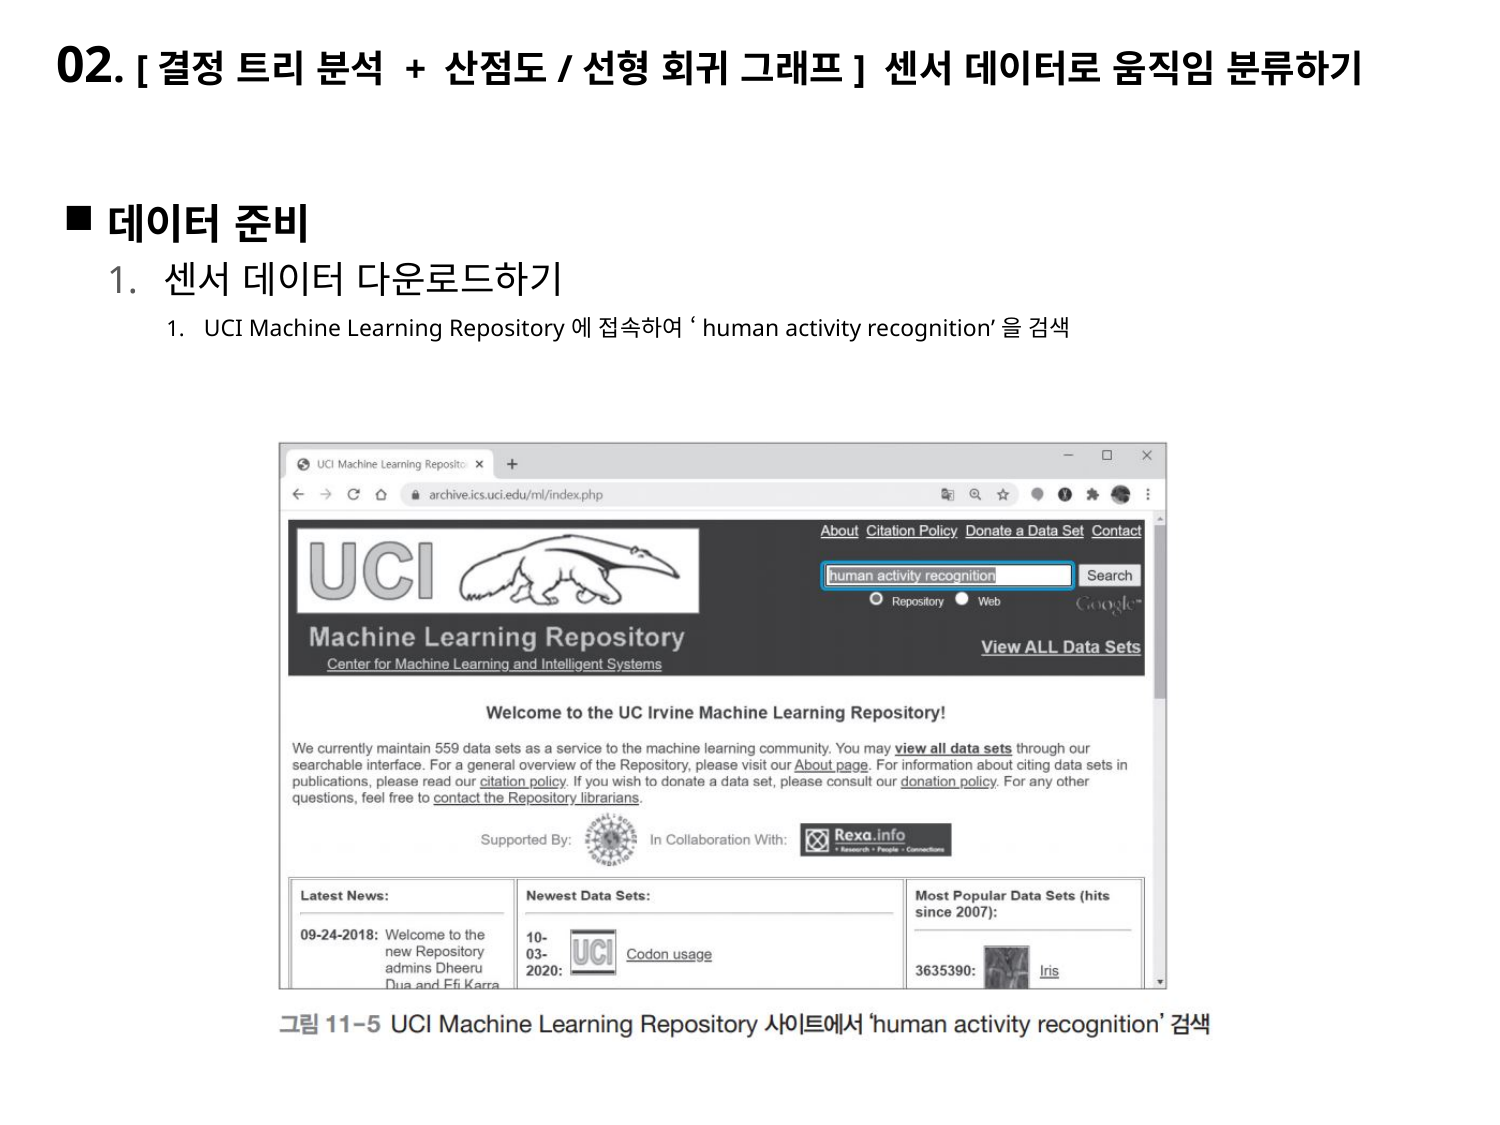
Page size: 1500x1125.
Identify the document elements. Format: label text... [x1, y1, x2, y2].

title 02. [결정 트리 분석 + 산점도/선형 회귀 그래프] 센서 데이터로 움직임 분류하기 [41, 17, 1447, 107]
picture [269, 432, 1219, 1043]
list 데이터 준비 센서 데이터 다운로드하기 UCI Machine Learning Repository에 접속하여 ‘human activity recognition’을 검색 [48, 165, 1471, 1064]
